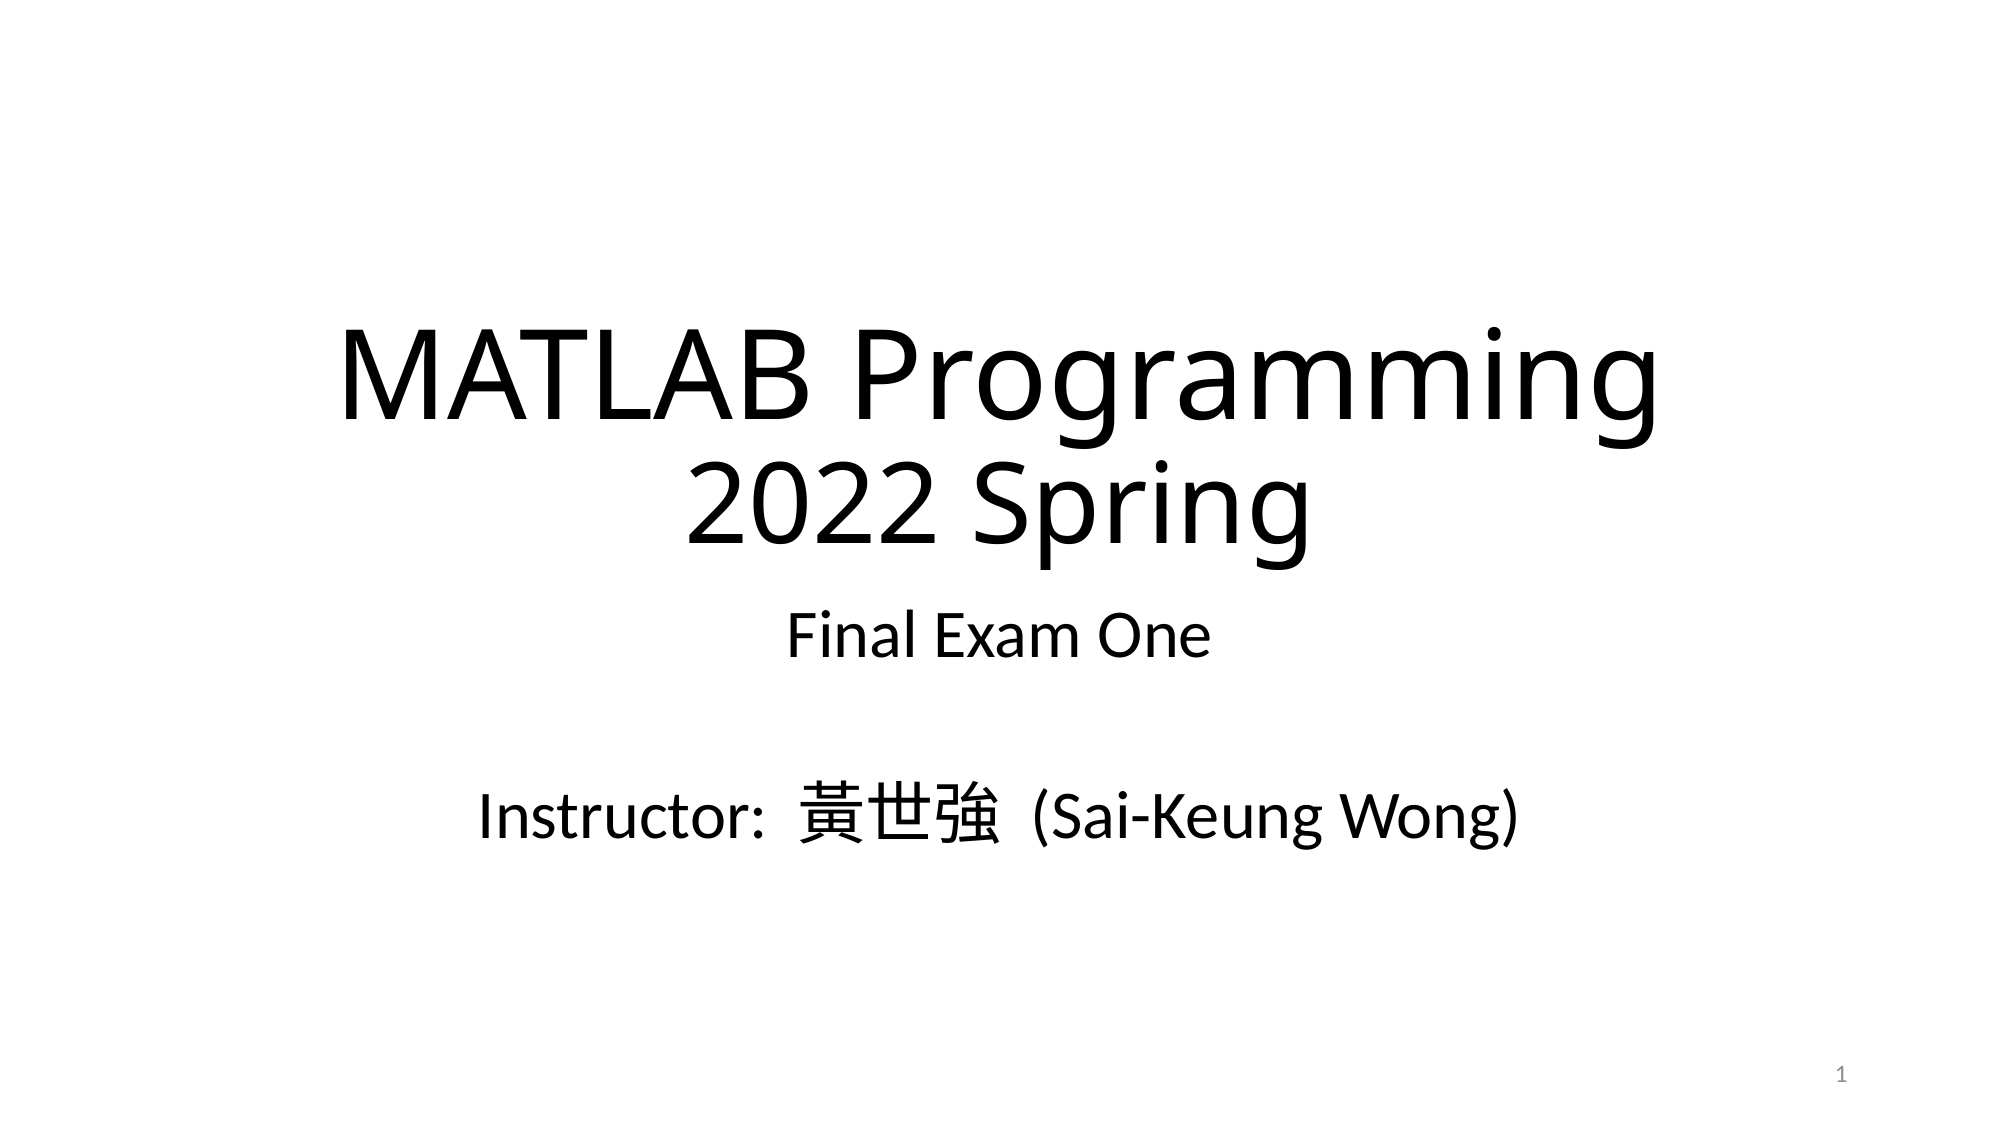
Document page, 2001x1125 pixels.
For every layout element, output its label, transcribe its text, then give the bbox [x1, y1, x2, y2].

slide_number 1 [1412, 1042, 1863, 1103]
subtitle Final Exam One Instructor: 黃世強 (Sai-Keung Wong) [249, 590, 1750, 863]
title MATLAB Programming 2022 Spring [249, 184, 1750, 576]
